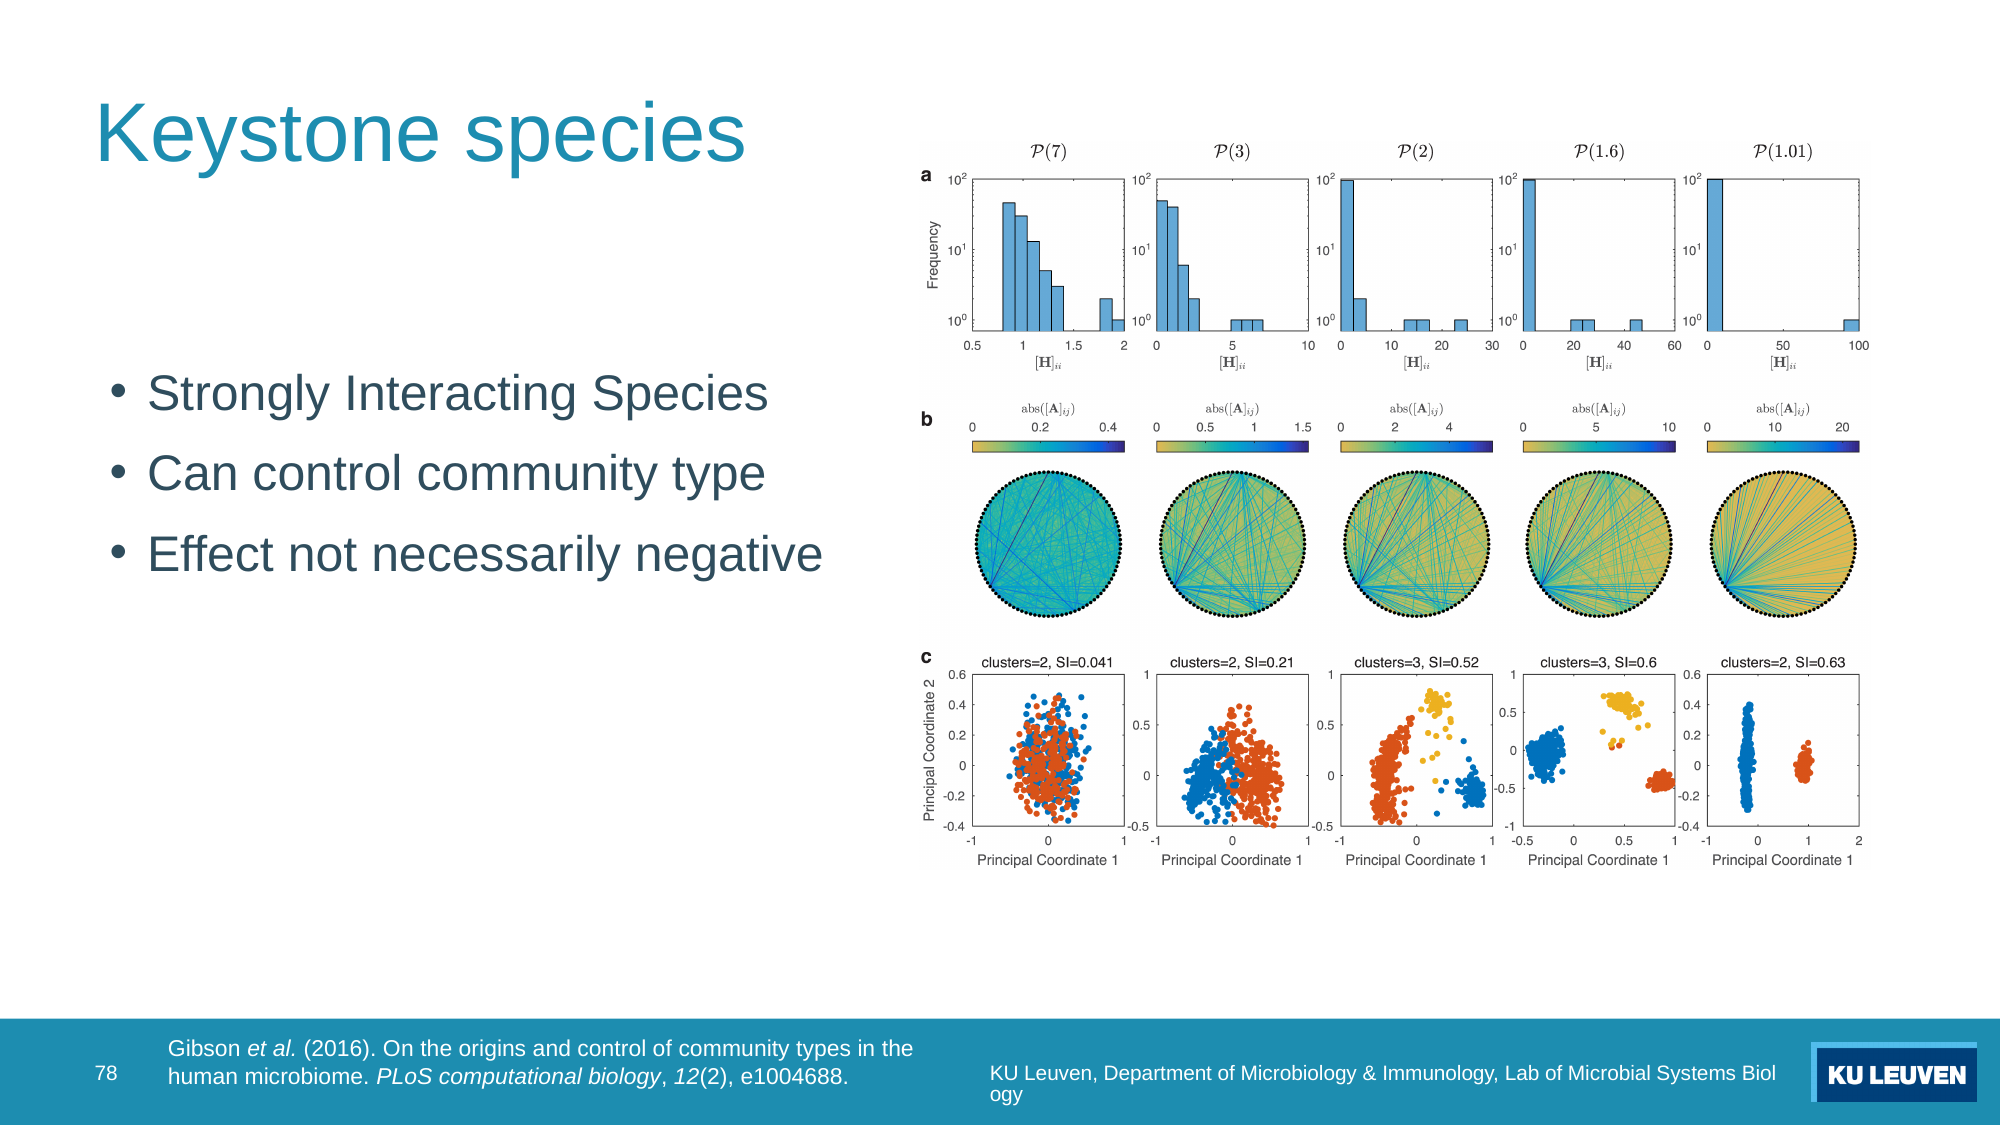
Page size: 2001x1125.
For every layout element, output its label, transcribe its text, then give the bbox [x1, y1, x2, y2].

text_box Gibson et al. (2016). On the origins and control of community types in the human microbiome. PLoS computational biology, 12(2), e1004688. [153, 1026, 977, 1097]
footer KU Leuven, Department of Microbiology & Immunology, Lab of Microbial Systems Biology [989, 1018, 1809, 1125]
picture [1811, 1042, 1977, 1102]
picture [919, 141, 1871, 870]
slide_number 78 [94, 1018, 201, 1125]
title Keystone species [94, 33, 1906, 223]
list Strongly Interacting Species Can control community type Effect not necessarily negative [94, 271, 1906, 1004]
